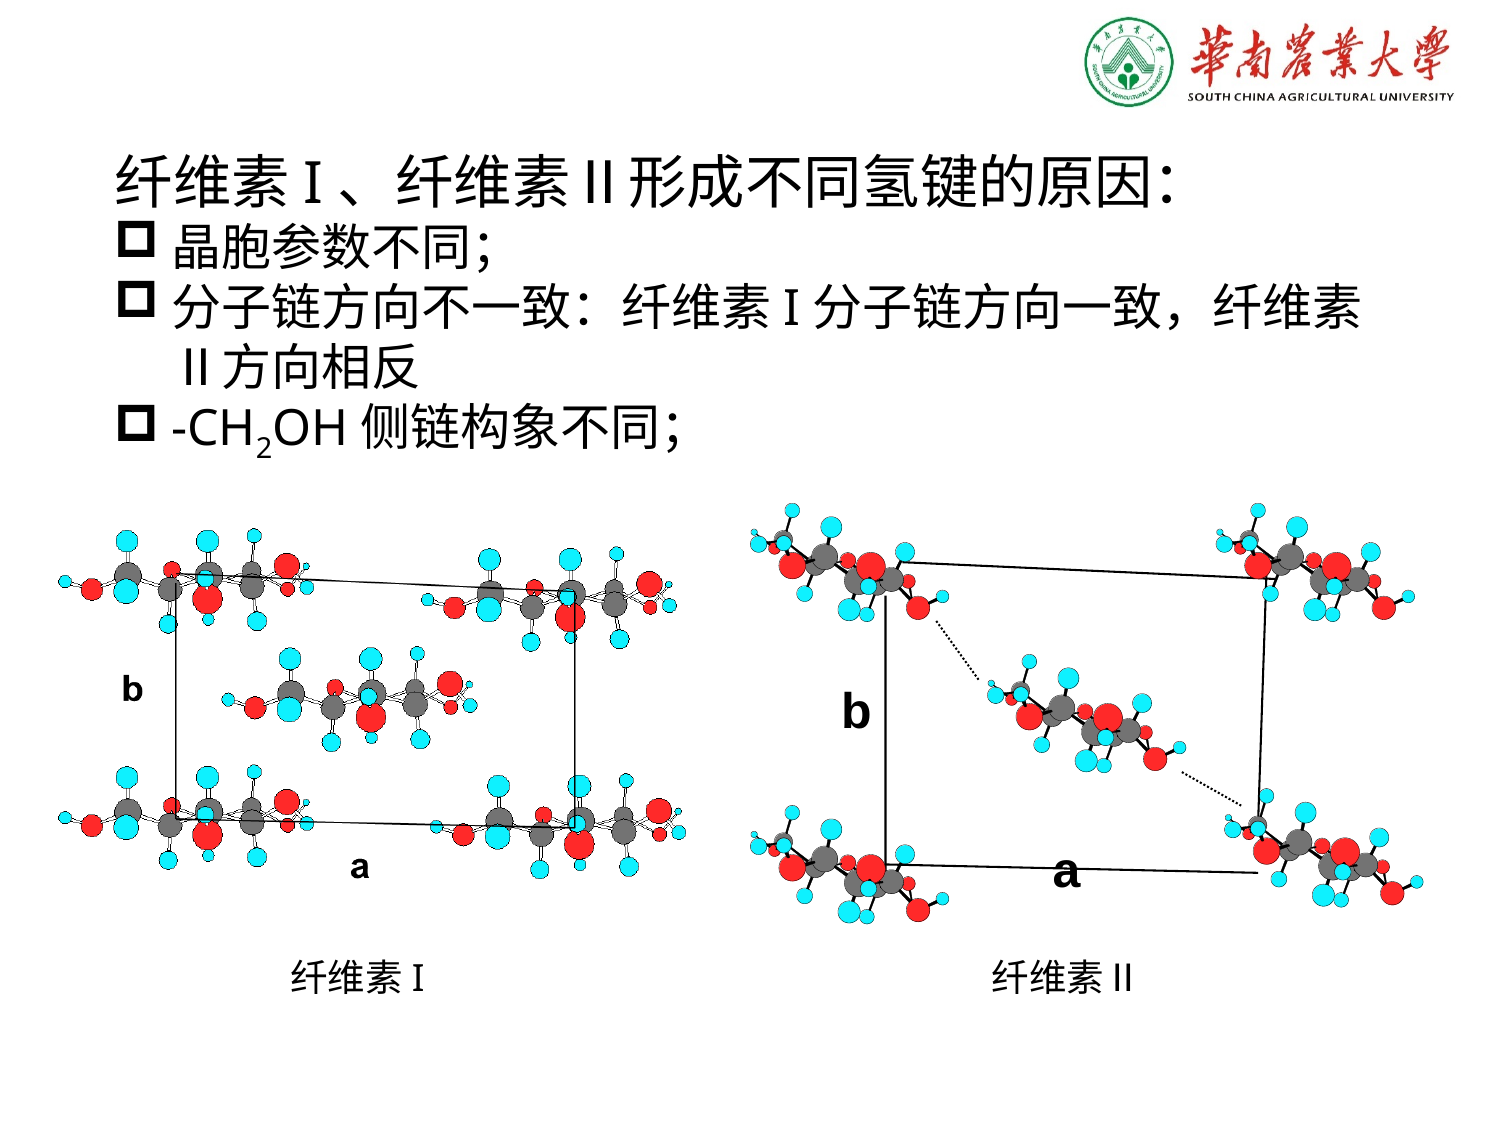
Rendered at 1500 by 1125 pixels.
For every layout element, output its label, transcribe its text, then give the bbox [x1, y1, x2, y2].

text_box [749, 503, 1424, 925]
picture [1024, 0, 1500, 125]
text_box 纤维素I、纤维素Ⅱ形成不同氢键的原因： 晶胞参数不同； 分子链方向不一致：纤维素I分子链方向一致，纤维素Ⅱ方向相反 -CH2OH侧链构象不同； [100, 138, 1415, 472]
picture [58, 528, 686, 908]
text_box 纤维素I [275, 946, 440, 1007]
text_box 纤维素Ⅱ [976, 946, 1157, 1007]
